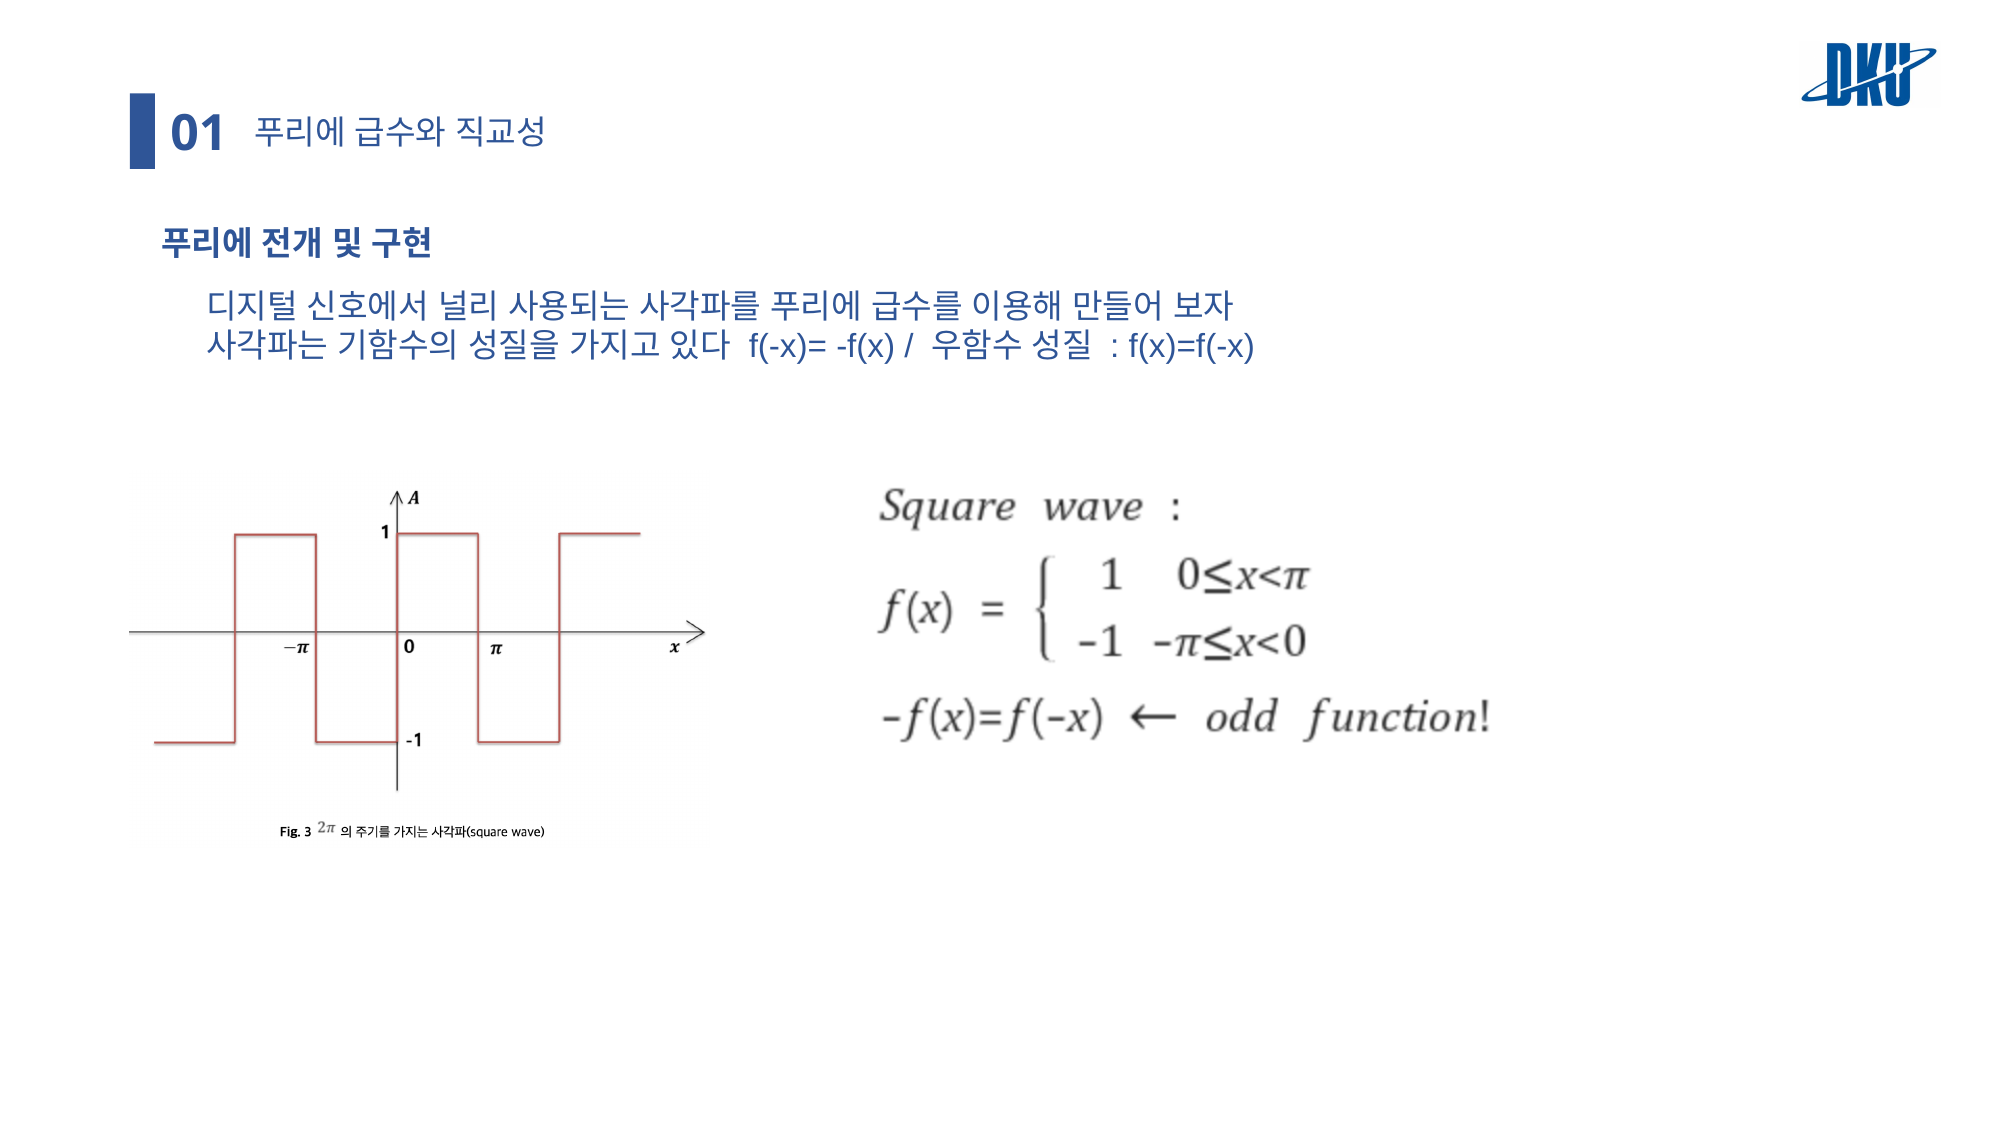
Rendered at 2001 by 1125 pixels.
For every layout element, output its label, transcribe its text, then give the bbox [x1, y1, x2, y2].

picture [129, 470, 710, 848]
text_box 디지털 신호에서 널리 사용되는 사각파를 푸리에 급수를 이용해 만들어 보자 사각파는 기함수의 성질을 가지고 있다 f(-x)= -f(x) / 우함수 성질 : f(x)=f(-x) [191, 277, 1280, 372]
picture [1799, 41, 1941, 108]
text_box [129, 93, 580, 169]
picture [861, 470, 1551, 748]
text_box 푸리에 전개 및 구현 [146, 214, 449, 270]
